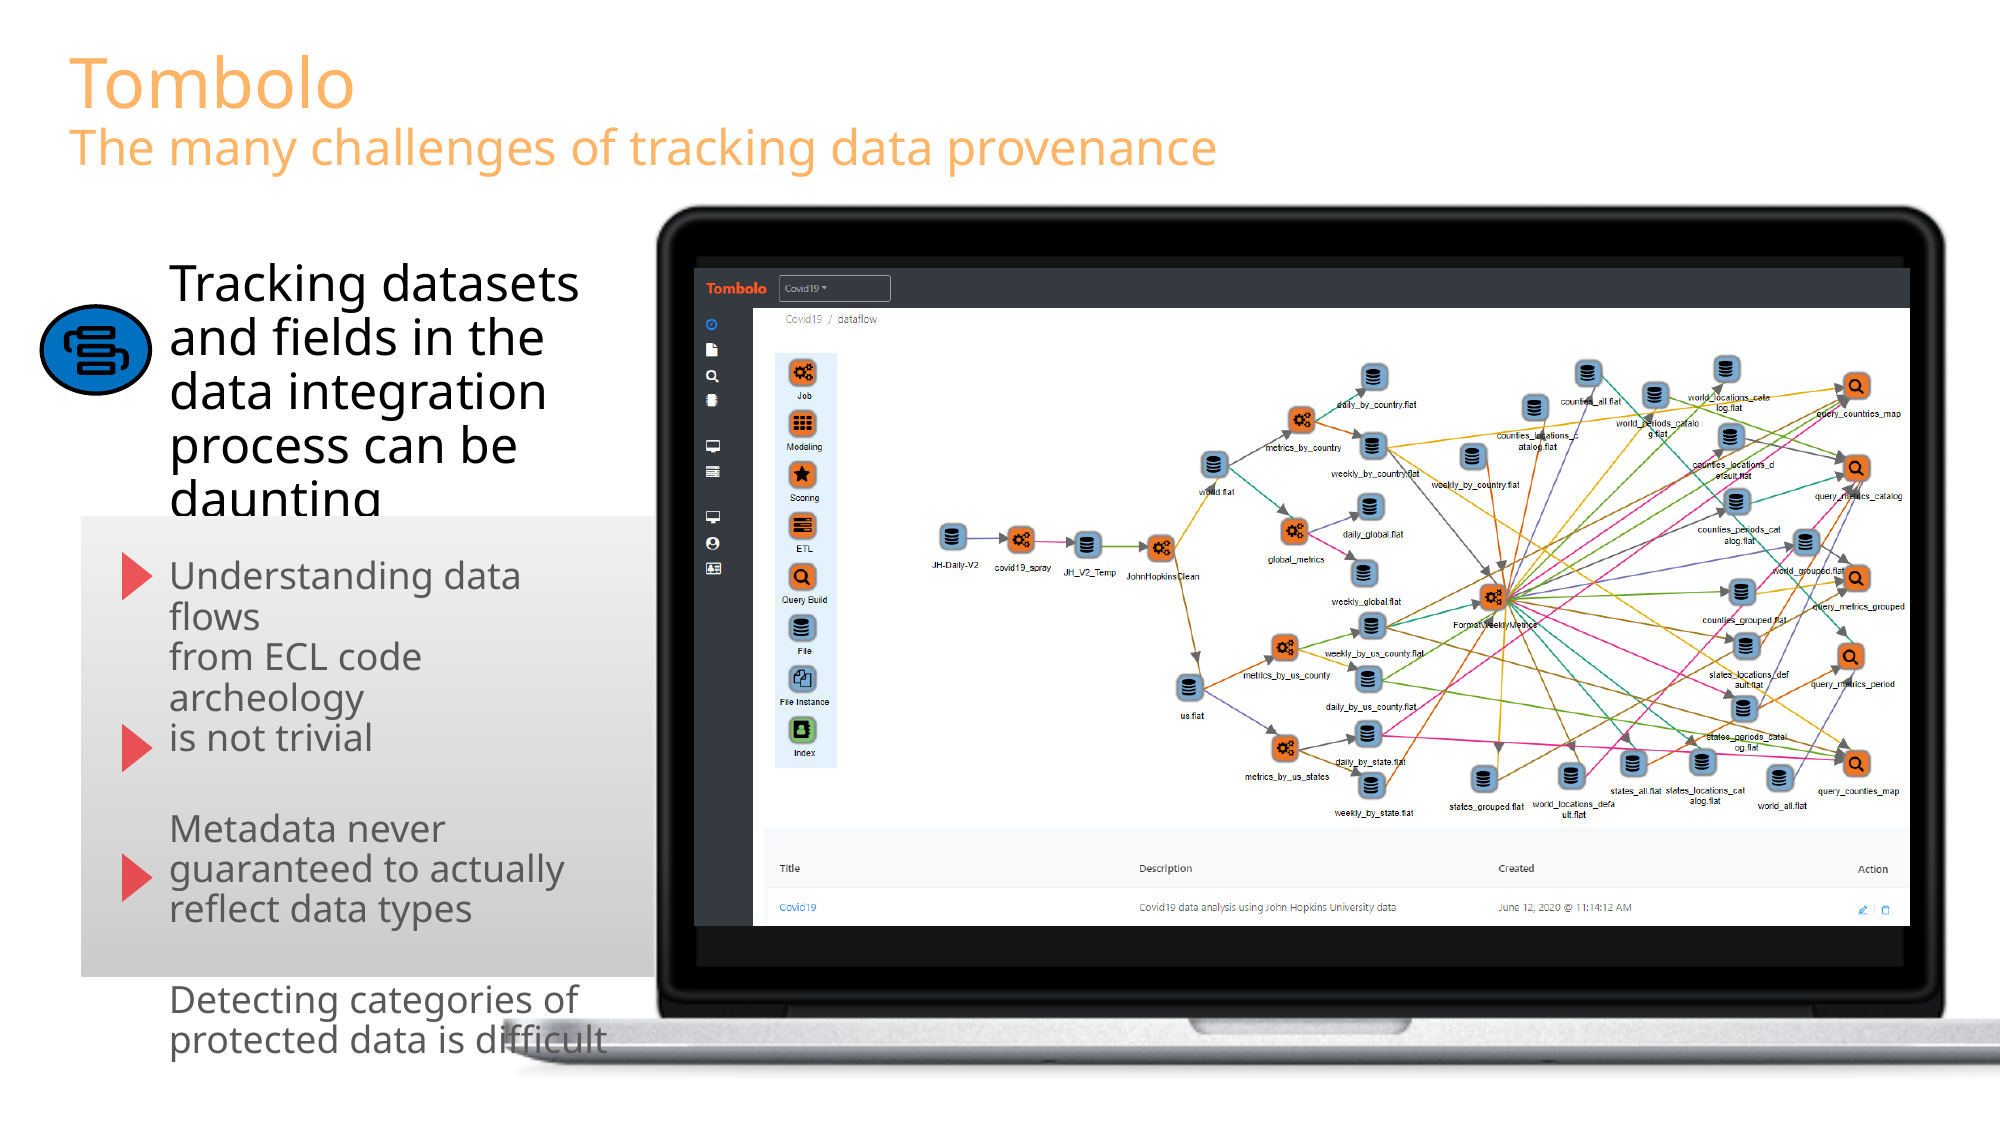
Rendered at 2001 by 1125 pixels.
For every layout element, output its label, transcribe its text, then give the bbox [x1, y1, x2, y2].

text_box [121, 851, 155, 905]
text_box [41, 306, 151, 394]
text_box [121, 549, 155, 603]
text_box Tombolo The many challenges of tracking data provenance [55, 40, 1944, 184]
text_box Understanding data flows from ECL code archeology is not trivial Metadata never guaranteed to actually reflect data types Detecting categories of protected data is difficult [168, 557, 418, 939]
text_box [121, 721, 155, 775]
text_box [80, 516, 418, 977]
text_box Tracking datasets and fields in the data integration process can be daunting [169, 258, 418, 512]
picture [418, 203, 2000, 1125]
